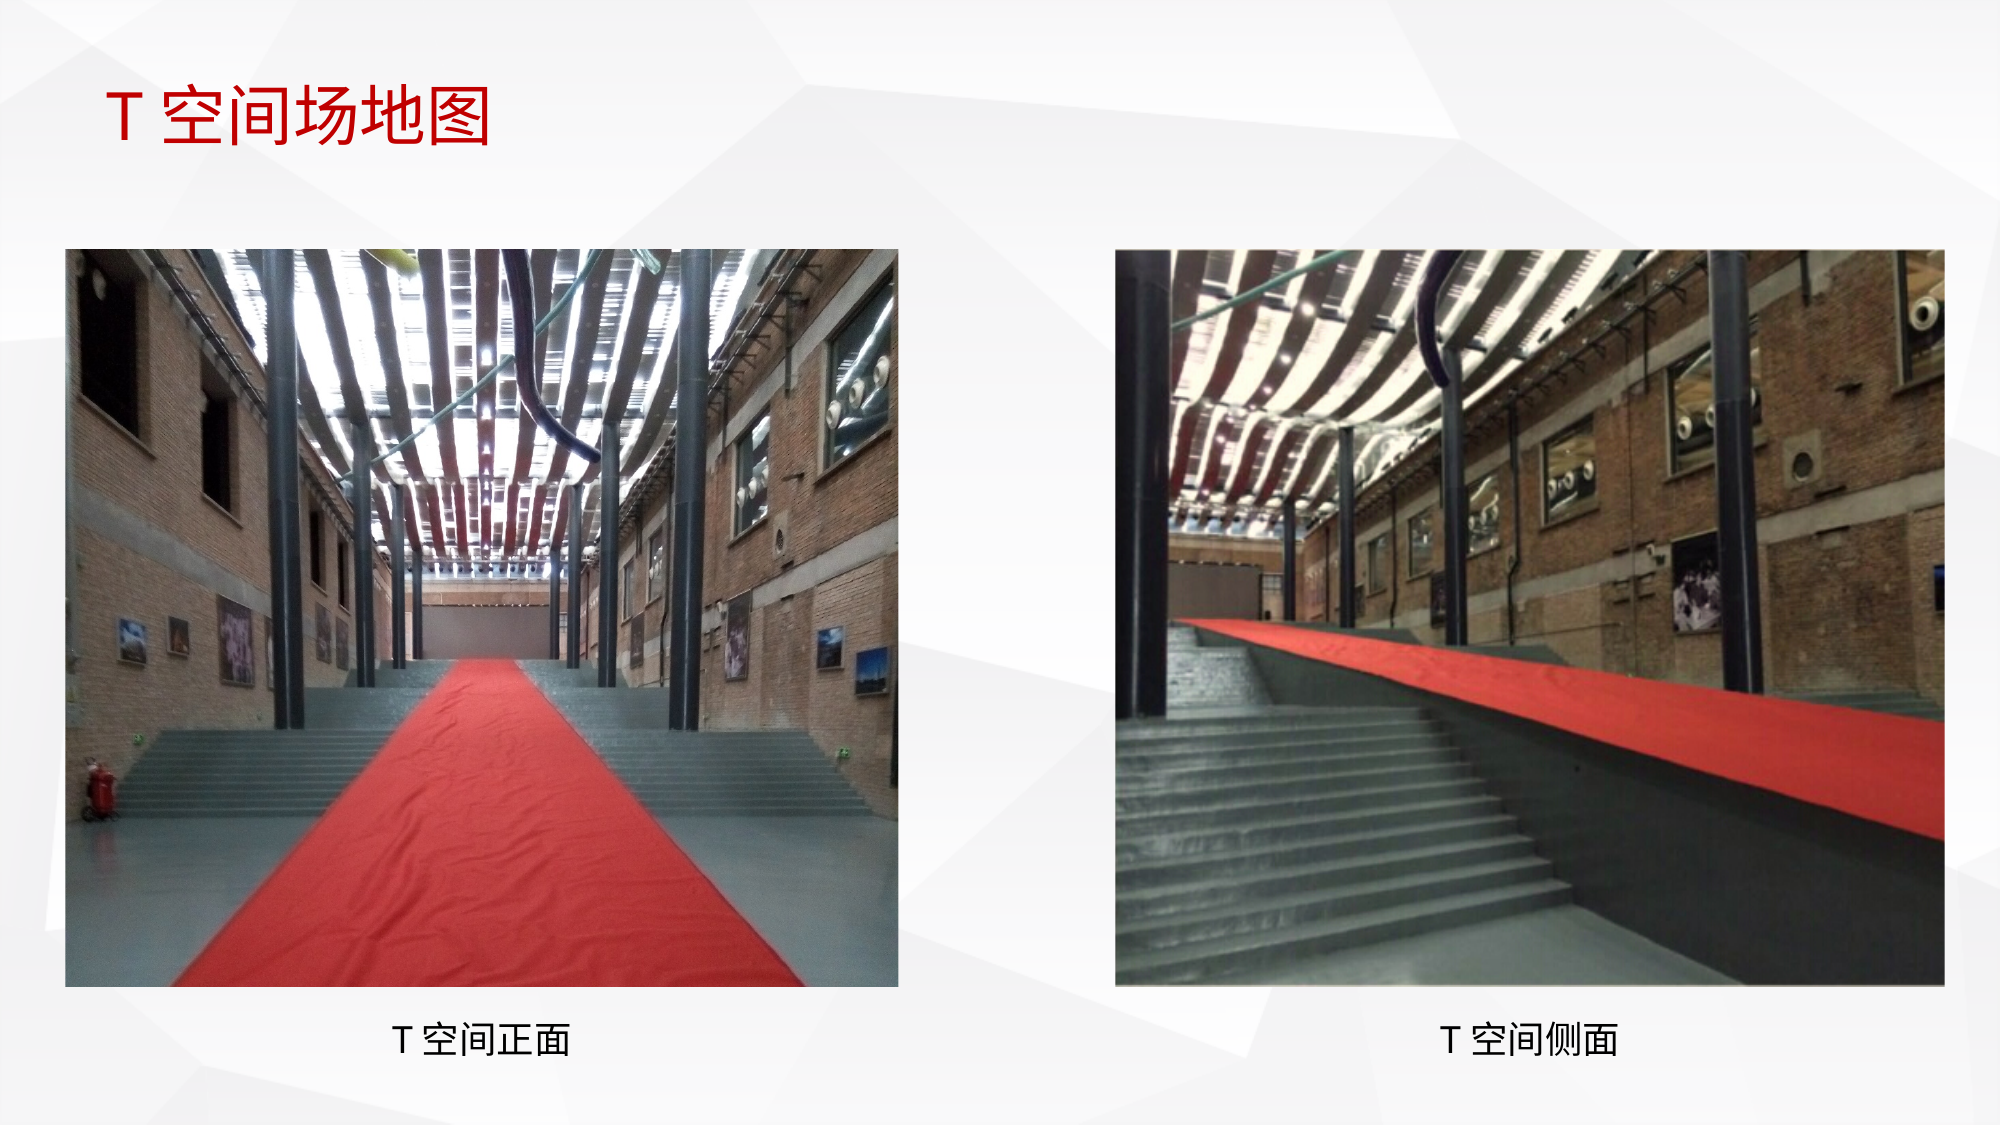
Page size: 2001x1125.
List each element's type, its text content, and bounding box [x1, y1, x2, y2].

title T空间场地图 [92, 59, 1887, 168]
text_box T空间正面 [377, 1008, 587, 1069]
text_box T空间侧面 [1425, 1008, 1635, 1068]
picture [0, 0, 2000, 1125]
